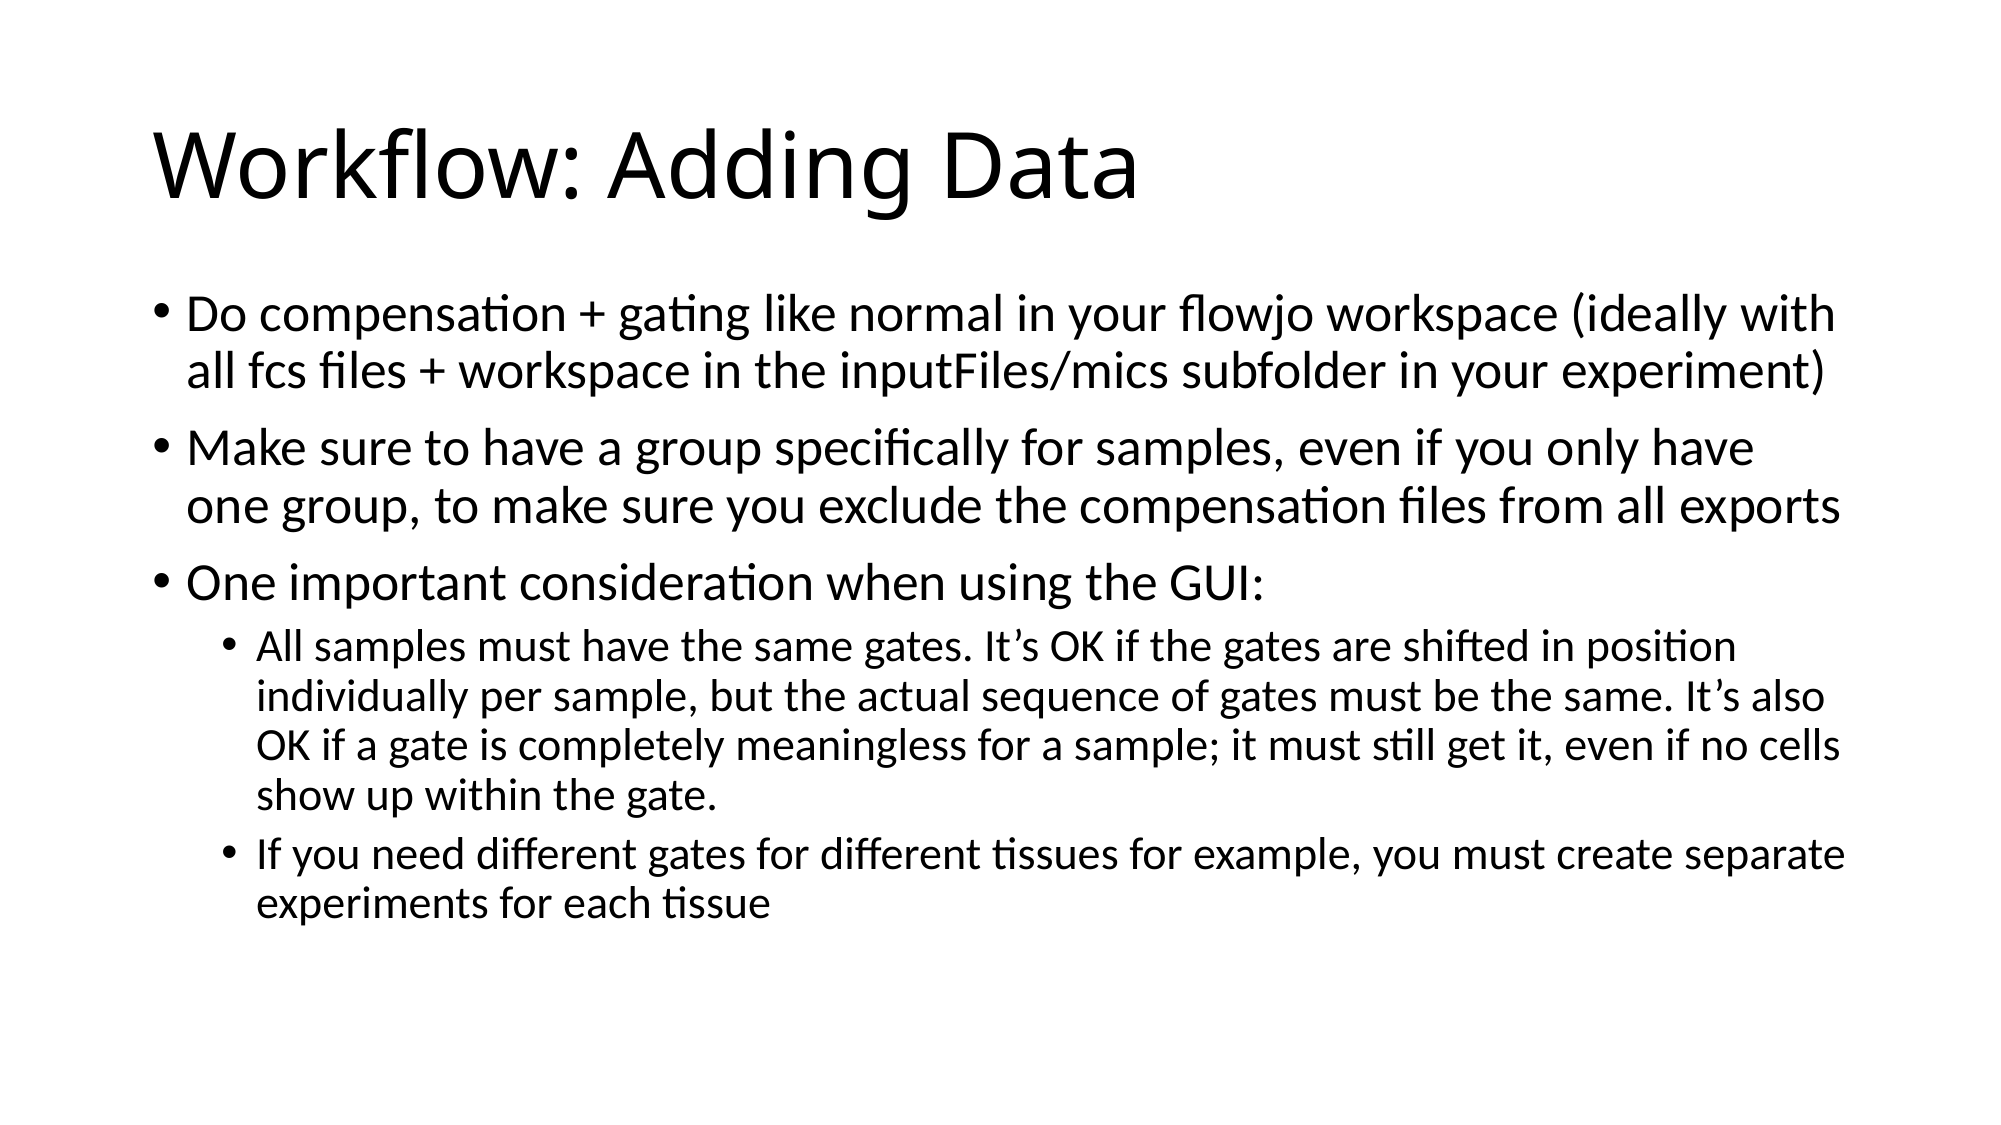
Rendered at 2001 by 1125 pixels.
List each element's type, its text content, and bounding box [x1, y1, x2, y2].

title Workflow: Adding Data [137, 59, 1863, 277]
list Do compensation + gating like normal in your flowjo workspace (ideally with all fcs files + workspace in the inputFiles/mics subfolder in your experiment) Make sure to have a group specifically for samples, even if you only have one group, to make sure you exclude the compensation files from all exports One important consideration when using the GUI: All samples must have the same gates. It’s OK if the gates are shifted in position individually per sample, but the actual sequence of gates must be the same. It’s also OK if a gate is completely meaningless for a sample; it must still get it, even if no cells show up within the gate. If you need different gates for different tissues for example, you must create separate experiments for each tissue [137, 277, 1863, 1056]
